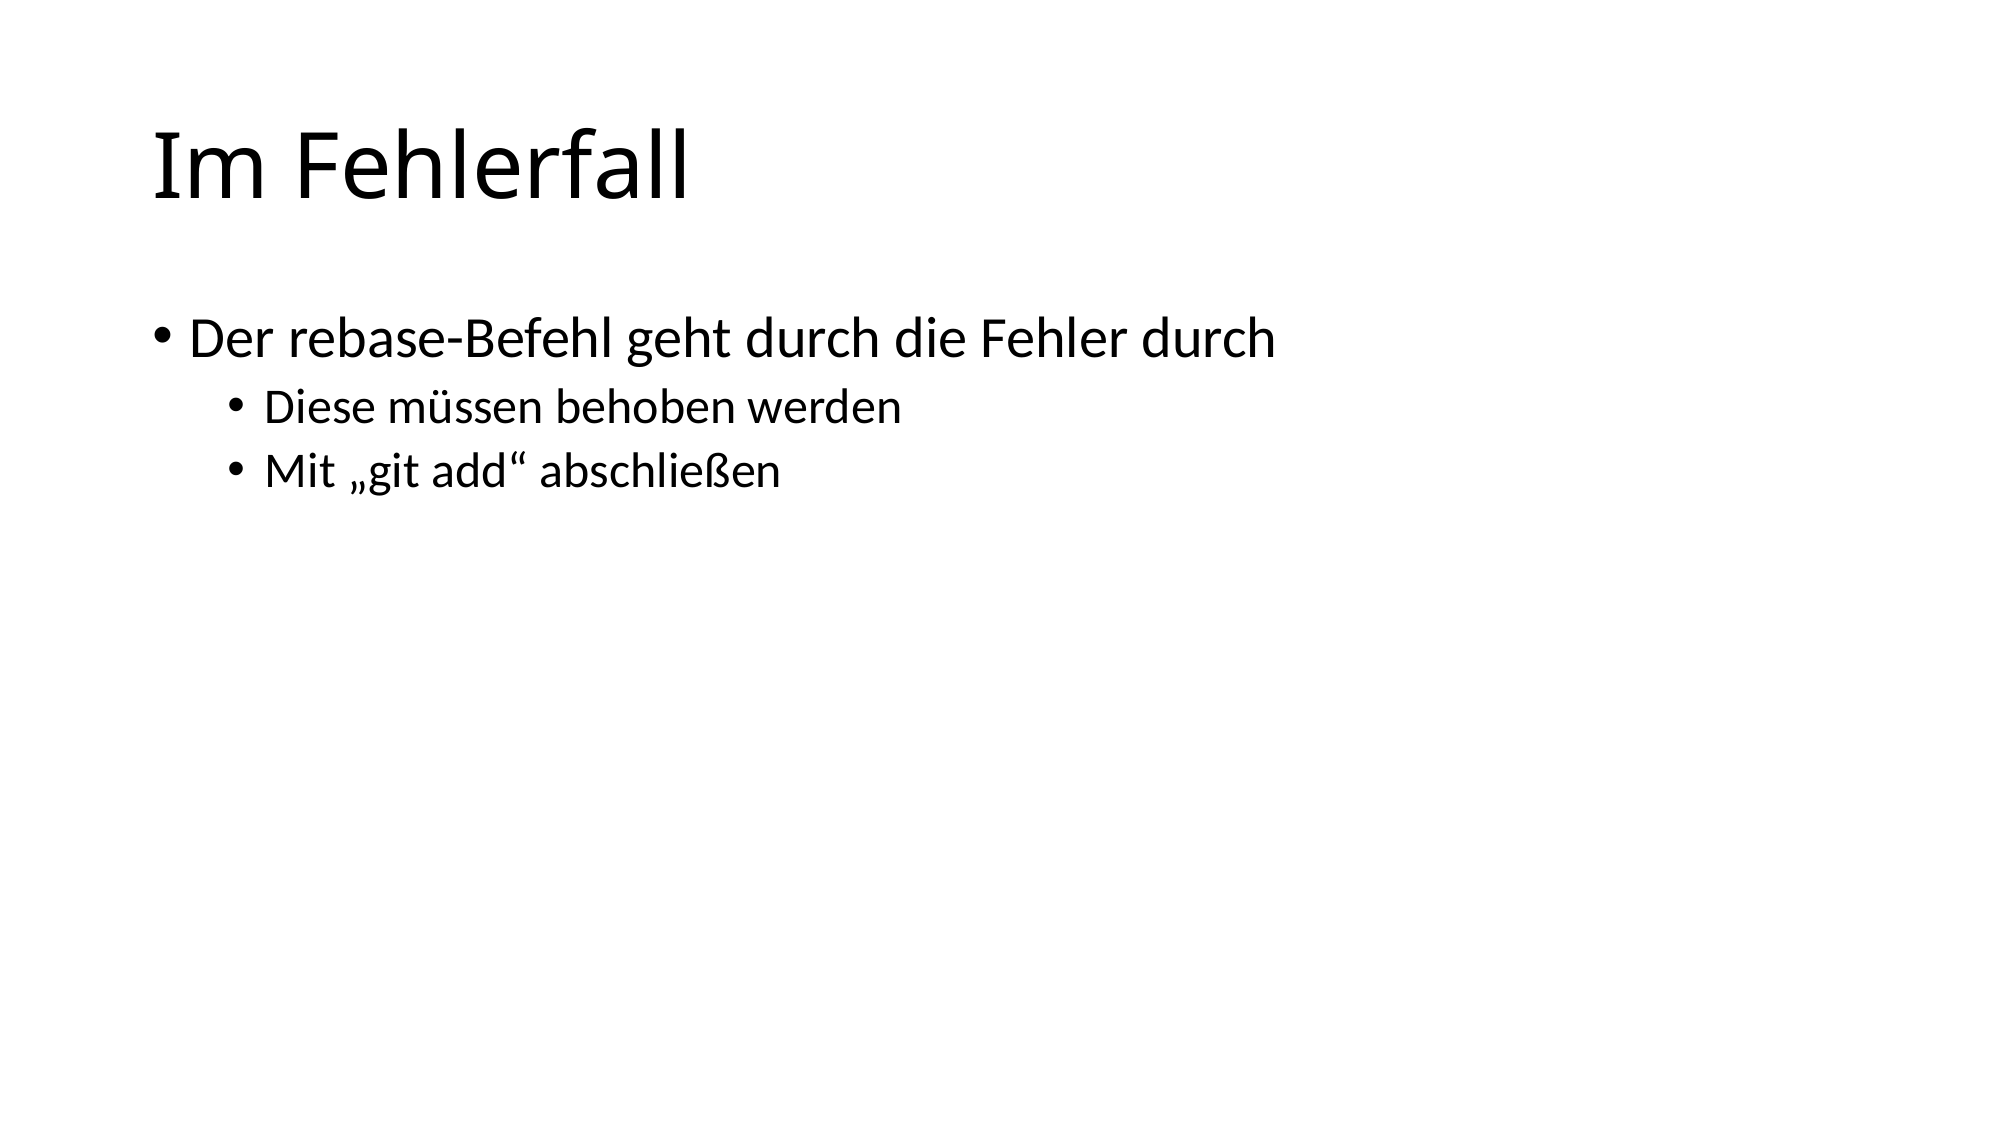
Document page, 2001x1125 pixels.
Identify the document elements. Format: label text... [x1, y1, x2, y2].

list Der rebase-Befehl geht durch die Fehler durch Diese müssen behoben werden Mit „git add“ abschließen [137, 299, 1863, 563]
title Im Fehlerfall [137, 59, 1863, 278]
